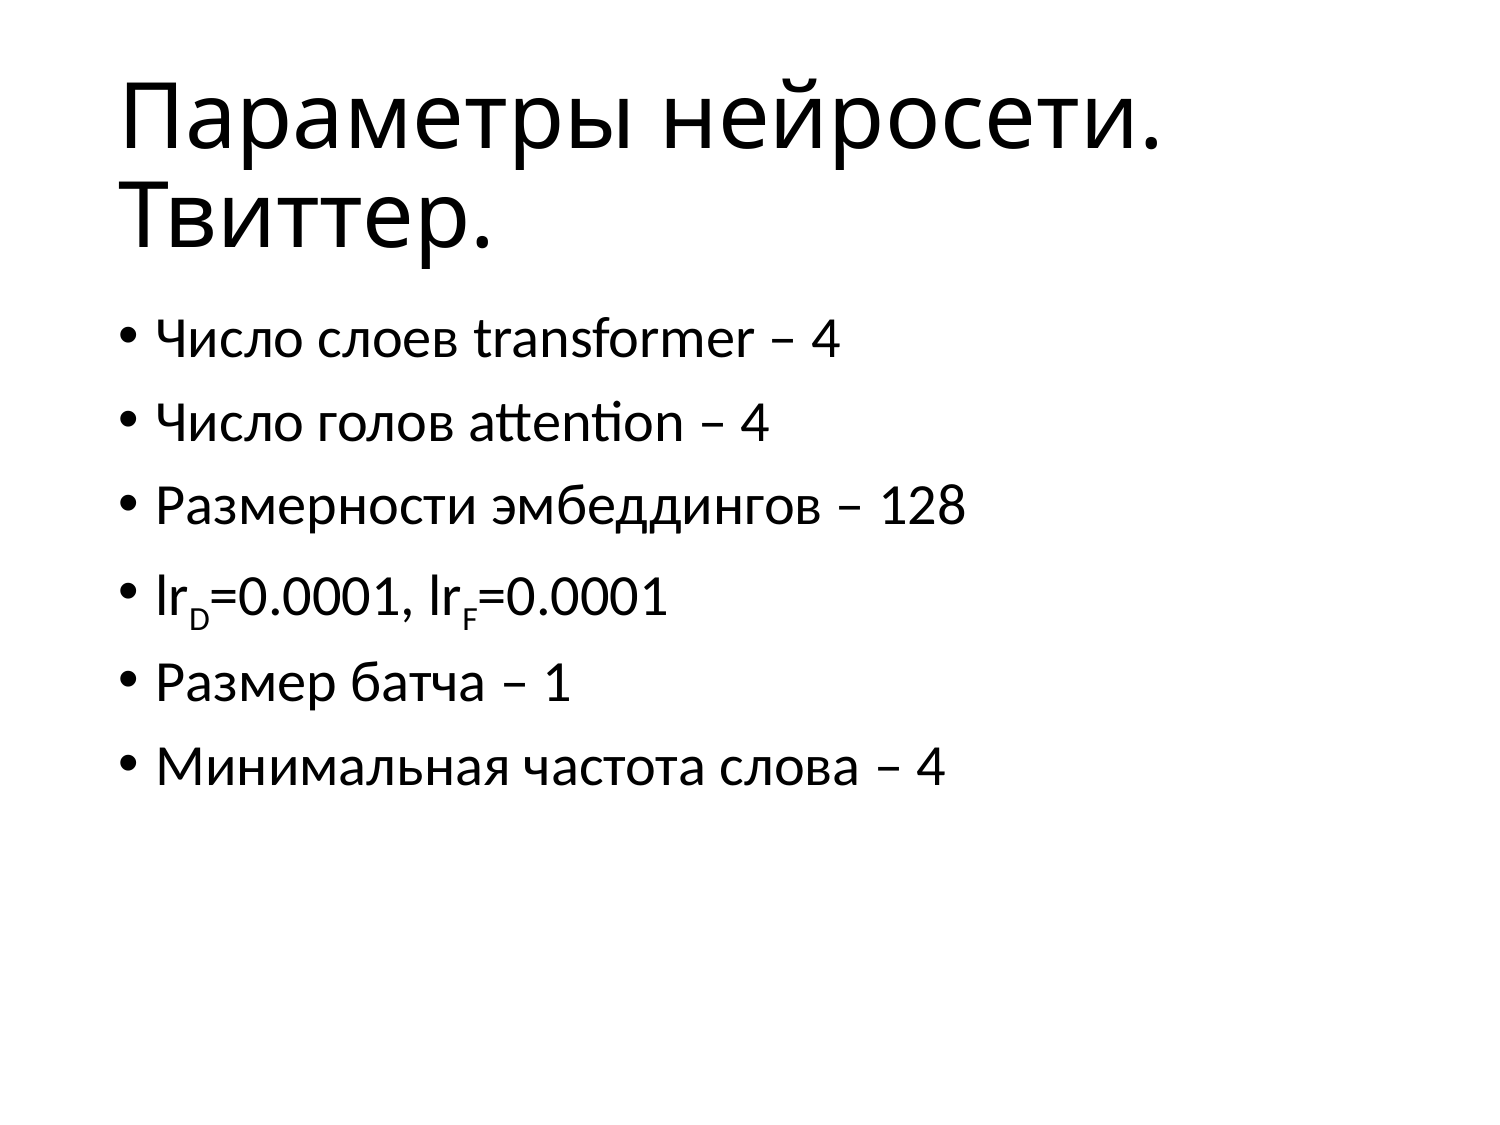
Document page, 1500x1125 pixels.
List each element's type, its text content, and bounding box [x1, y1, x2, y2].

title Параметры нейросети. Твиттер. [103, 59, 1397, 278]
list Число слоев transformer – 4 Число голов attention – 4 Размерности эмбеддингов – 128 lrD=0.0001, lrF=0.0001 Размер батча – 1 Минимальная частота слова – 4 [103, 299, 1397, 1014]
